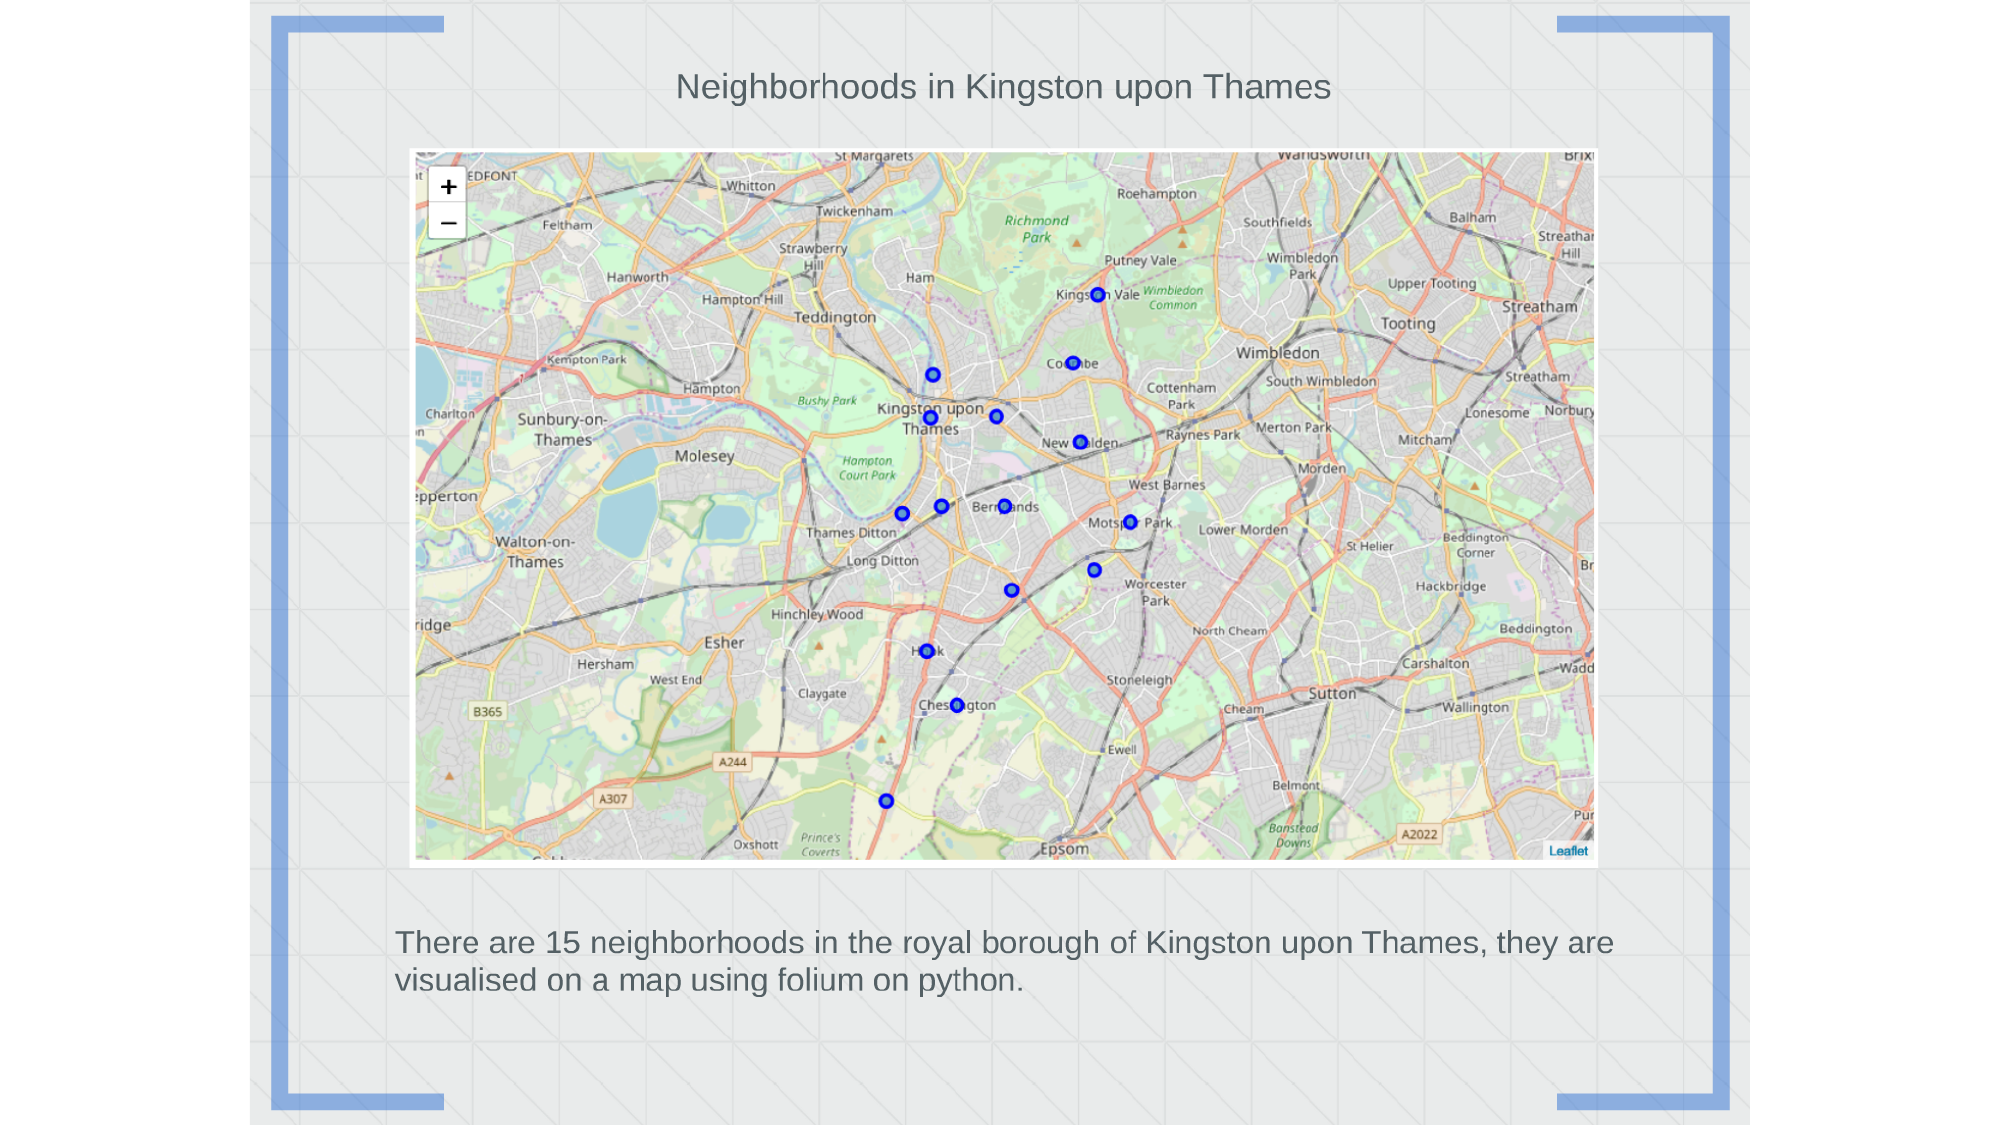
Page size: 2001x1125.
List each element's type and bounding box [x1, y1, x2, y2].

picture [249, 0, 1750, 1125]
